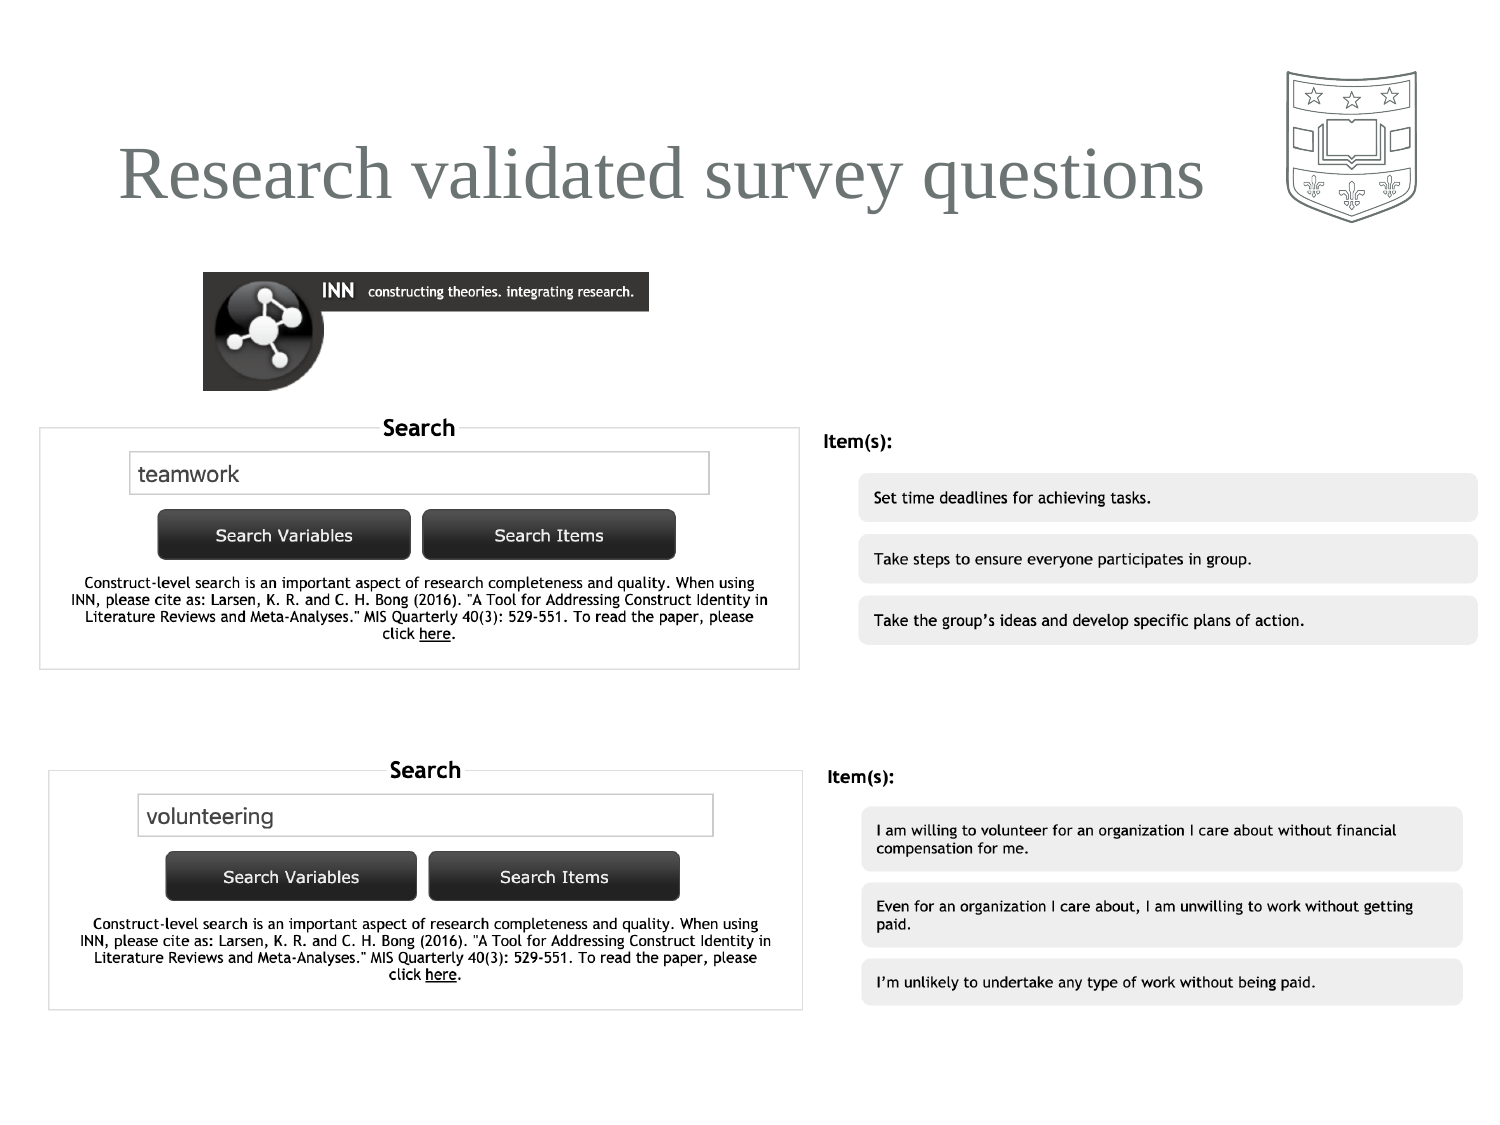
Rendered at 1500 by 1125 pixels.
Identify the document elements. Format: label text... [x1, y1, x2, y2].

picture [1397, 71, 1417, 223]
picture [818, 755, 1483, 1014]
picture [26, 272, 815, 681]
title Research validated survey questions [103, 59, 1397, 278]
picture [38, 739, 814, 1020]
picture [816, 416, 1500, 655]
